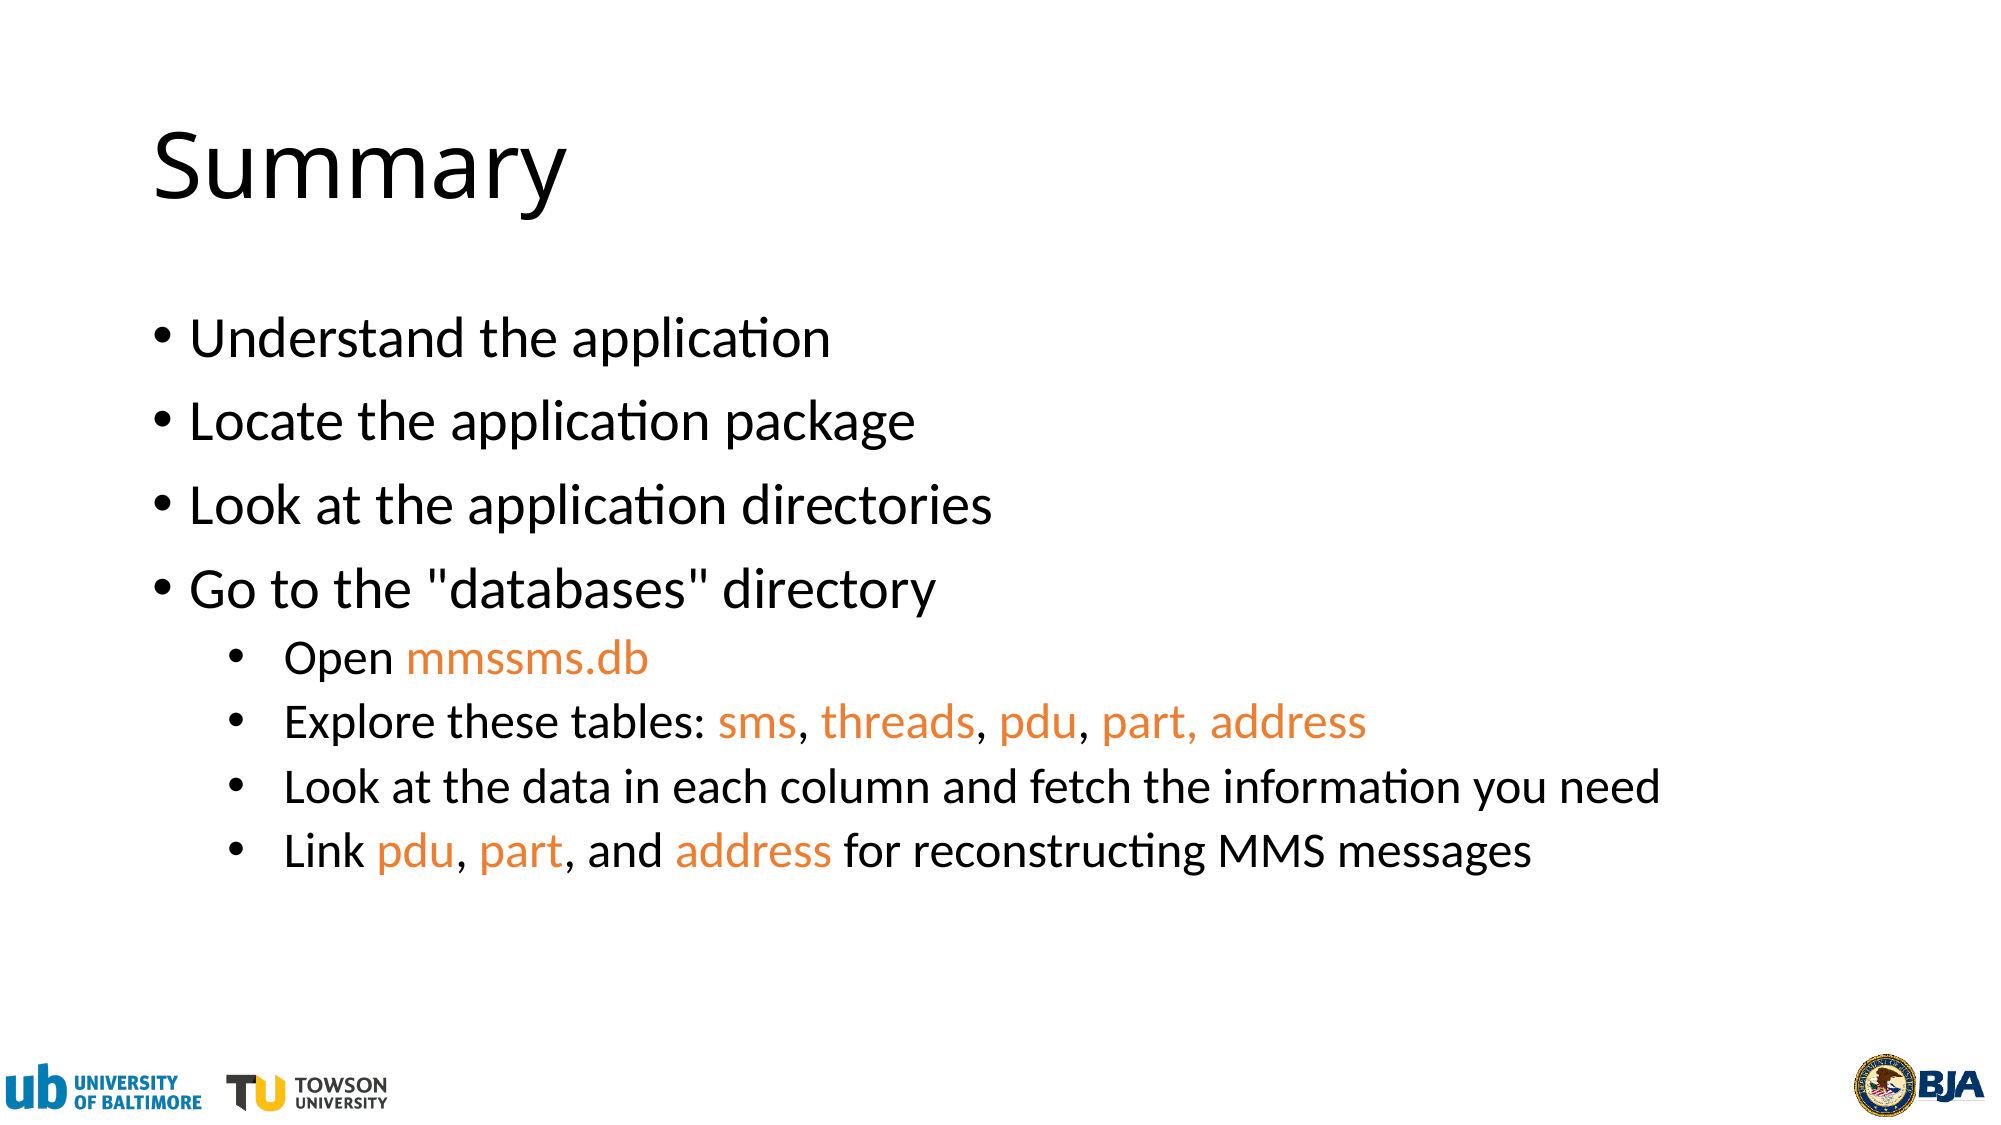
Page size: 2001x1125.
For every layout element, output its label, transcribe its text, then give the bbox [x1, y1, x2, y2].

list Understand the application Locate the application package Look at the application directories Go to the "databases" directory Open mmssms.db Explore these tables: sms, threads, pdu, part, address Look at the data in each column and fetch the information you need Link pdu, part, and address for reconstructing MMS messages [137, 299, 1863, 1014]
picture [1854, 1054, 1986, 1117]
picture [0, 1031, 407, 1125]
title Summary [137, 59, 1863, 278]
